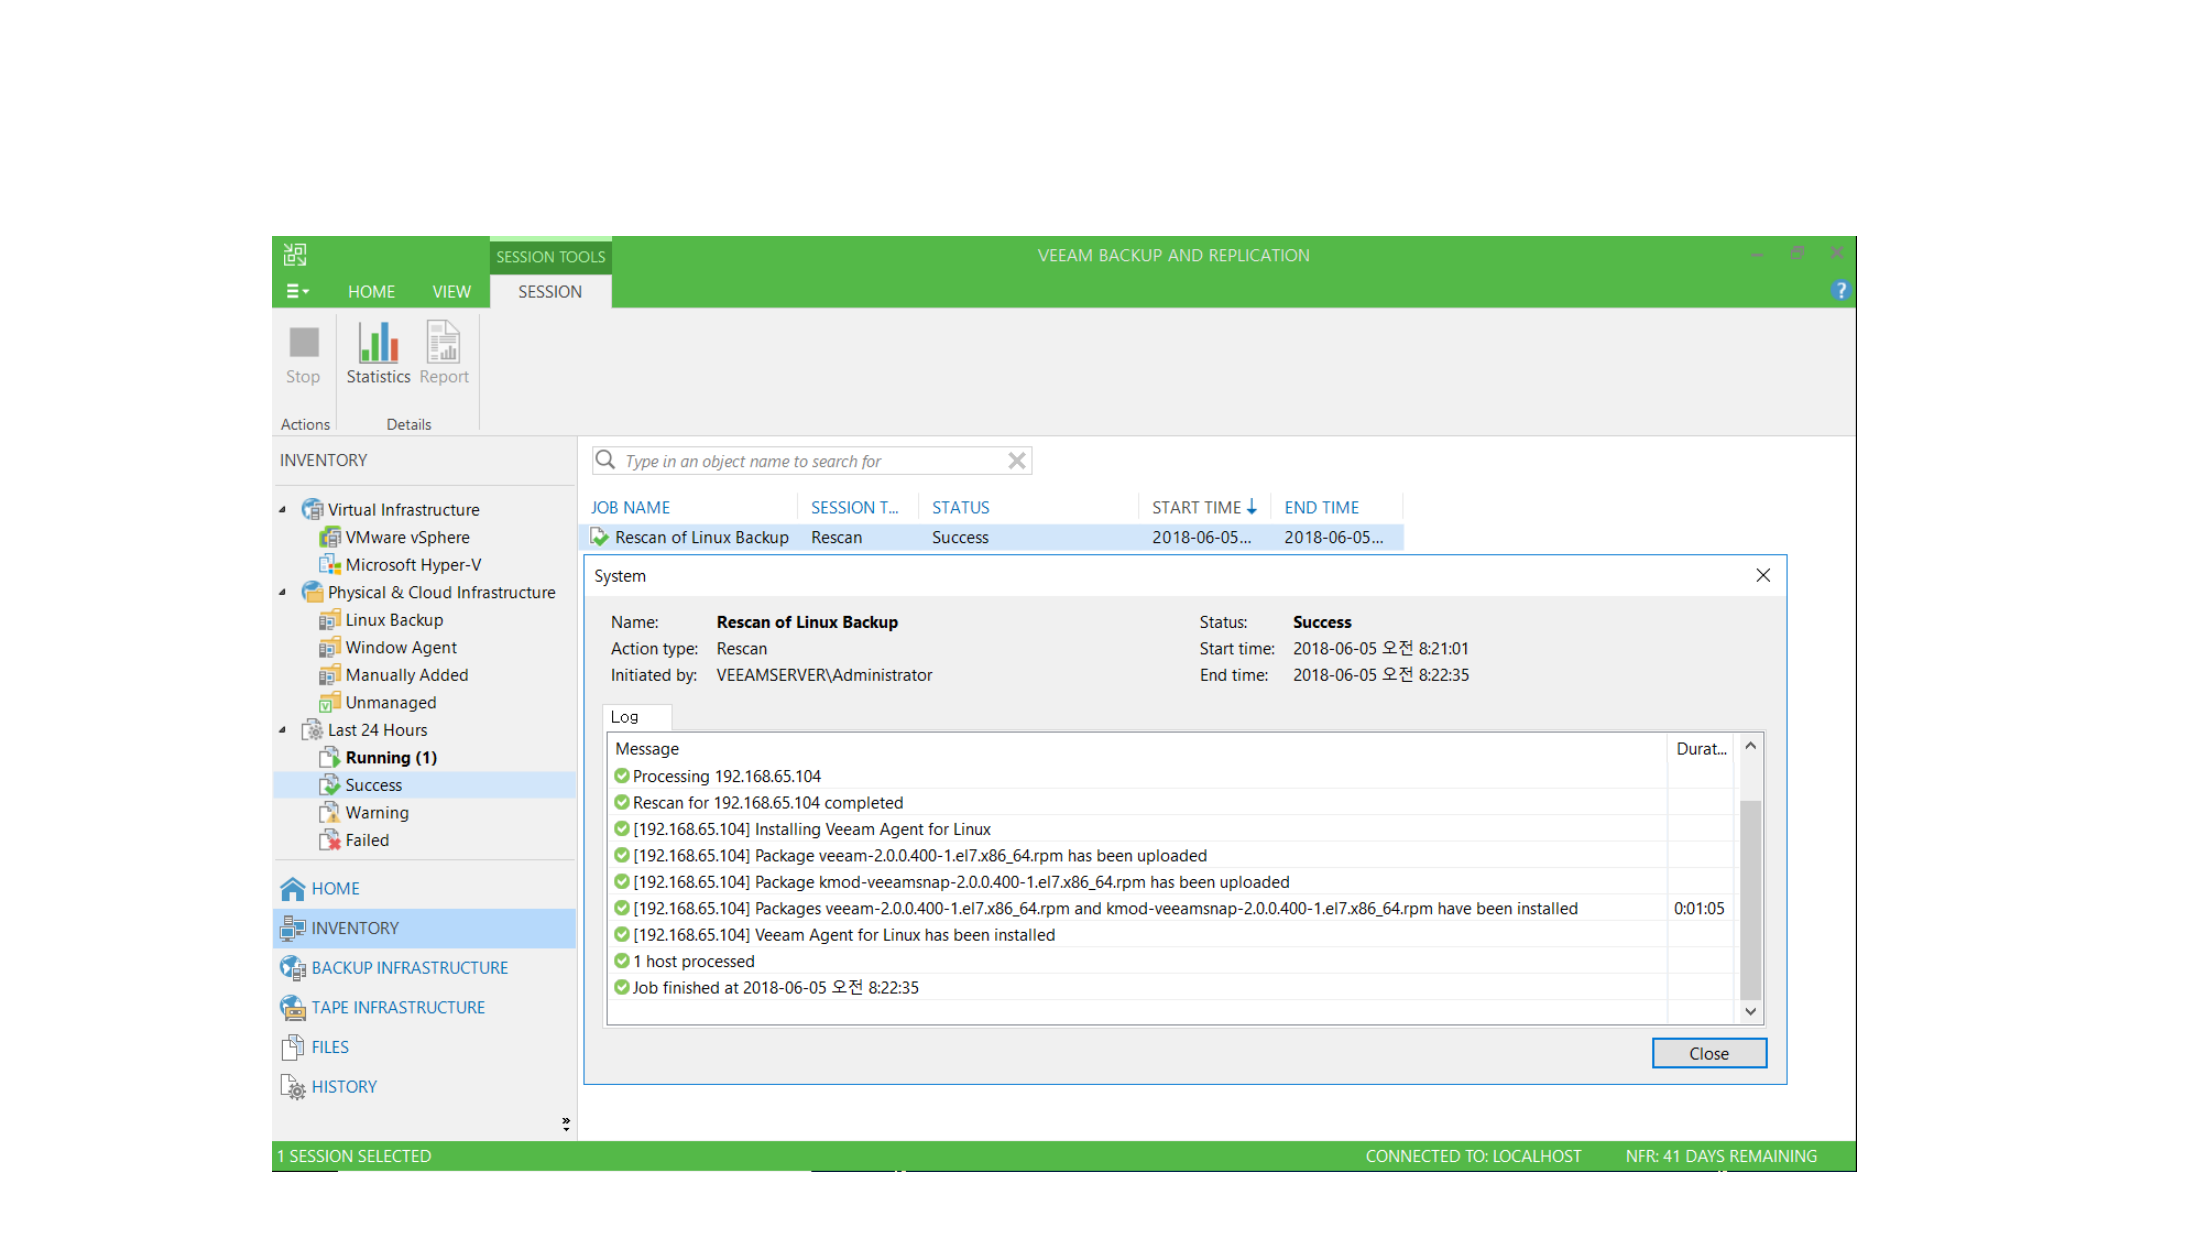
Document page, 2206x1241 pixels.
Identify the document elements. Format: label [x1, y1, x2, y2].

picture [272, 236, 1857, 1172]
